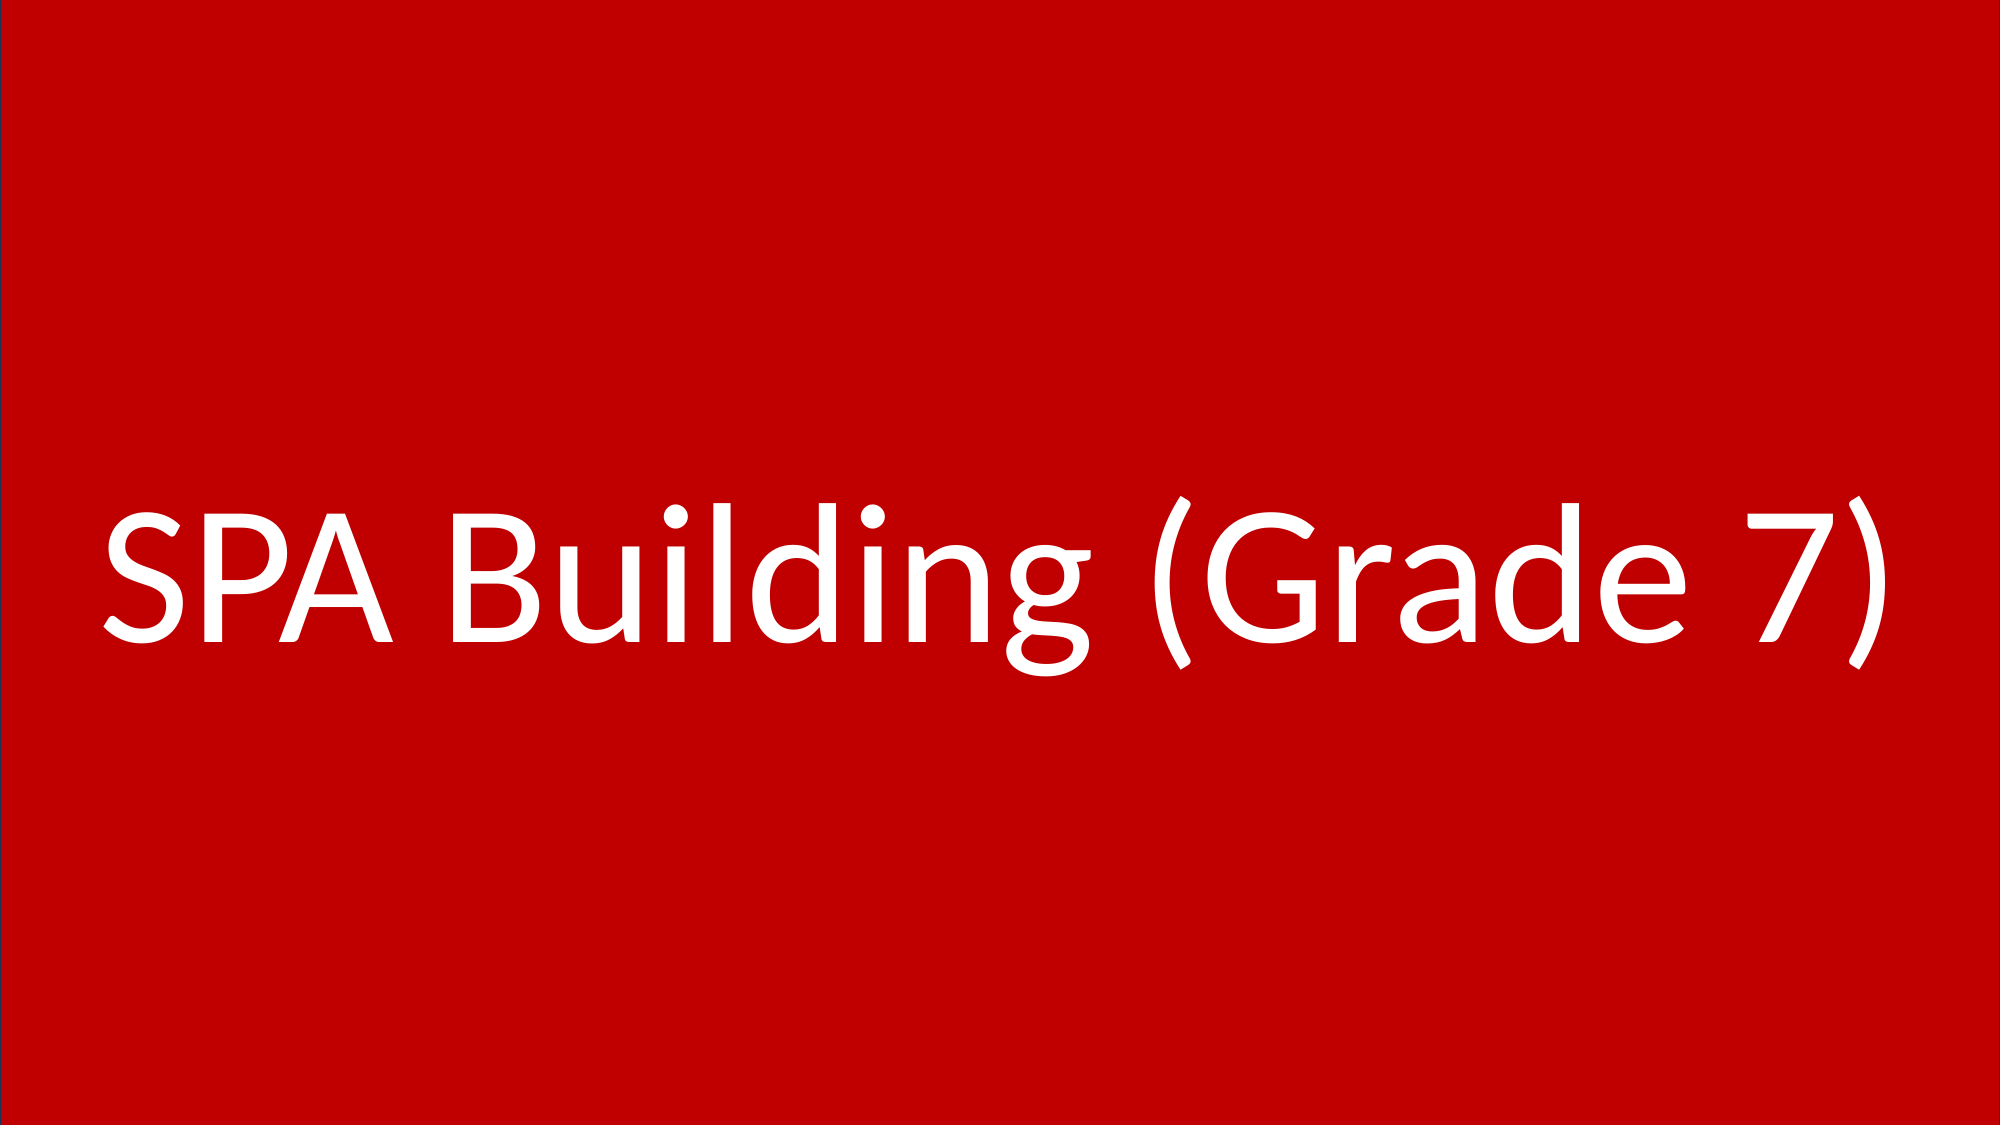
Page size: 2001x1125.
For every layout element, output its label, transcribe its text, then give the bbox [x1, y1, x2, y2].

text_box SPA Building (Grade 7) [0, 0, 2000, 1125]
